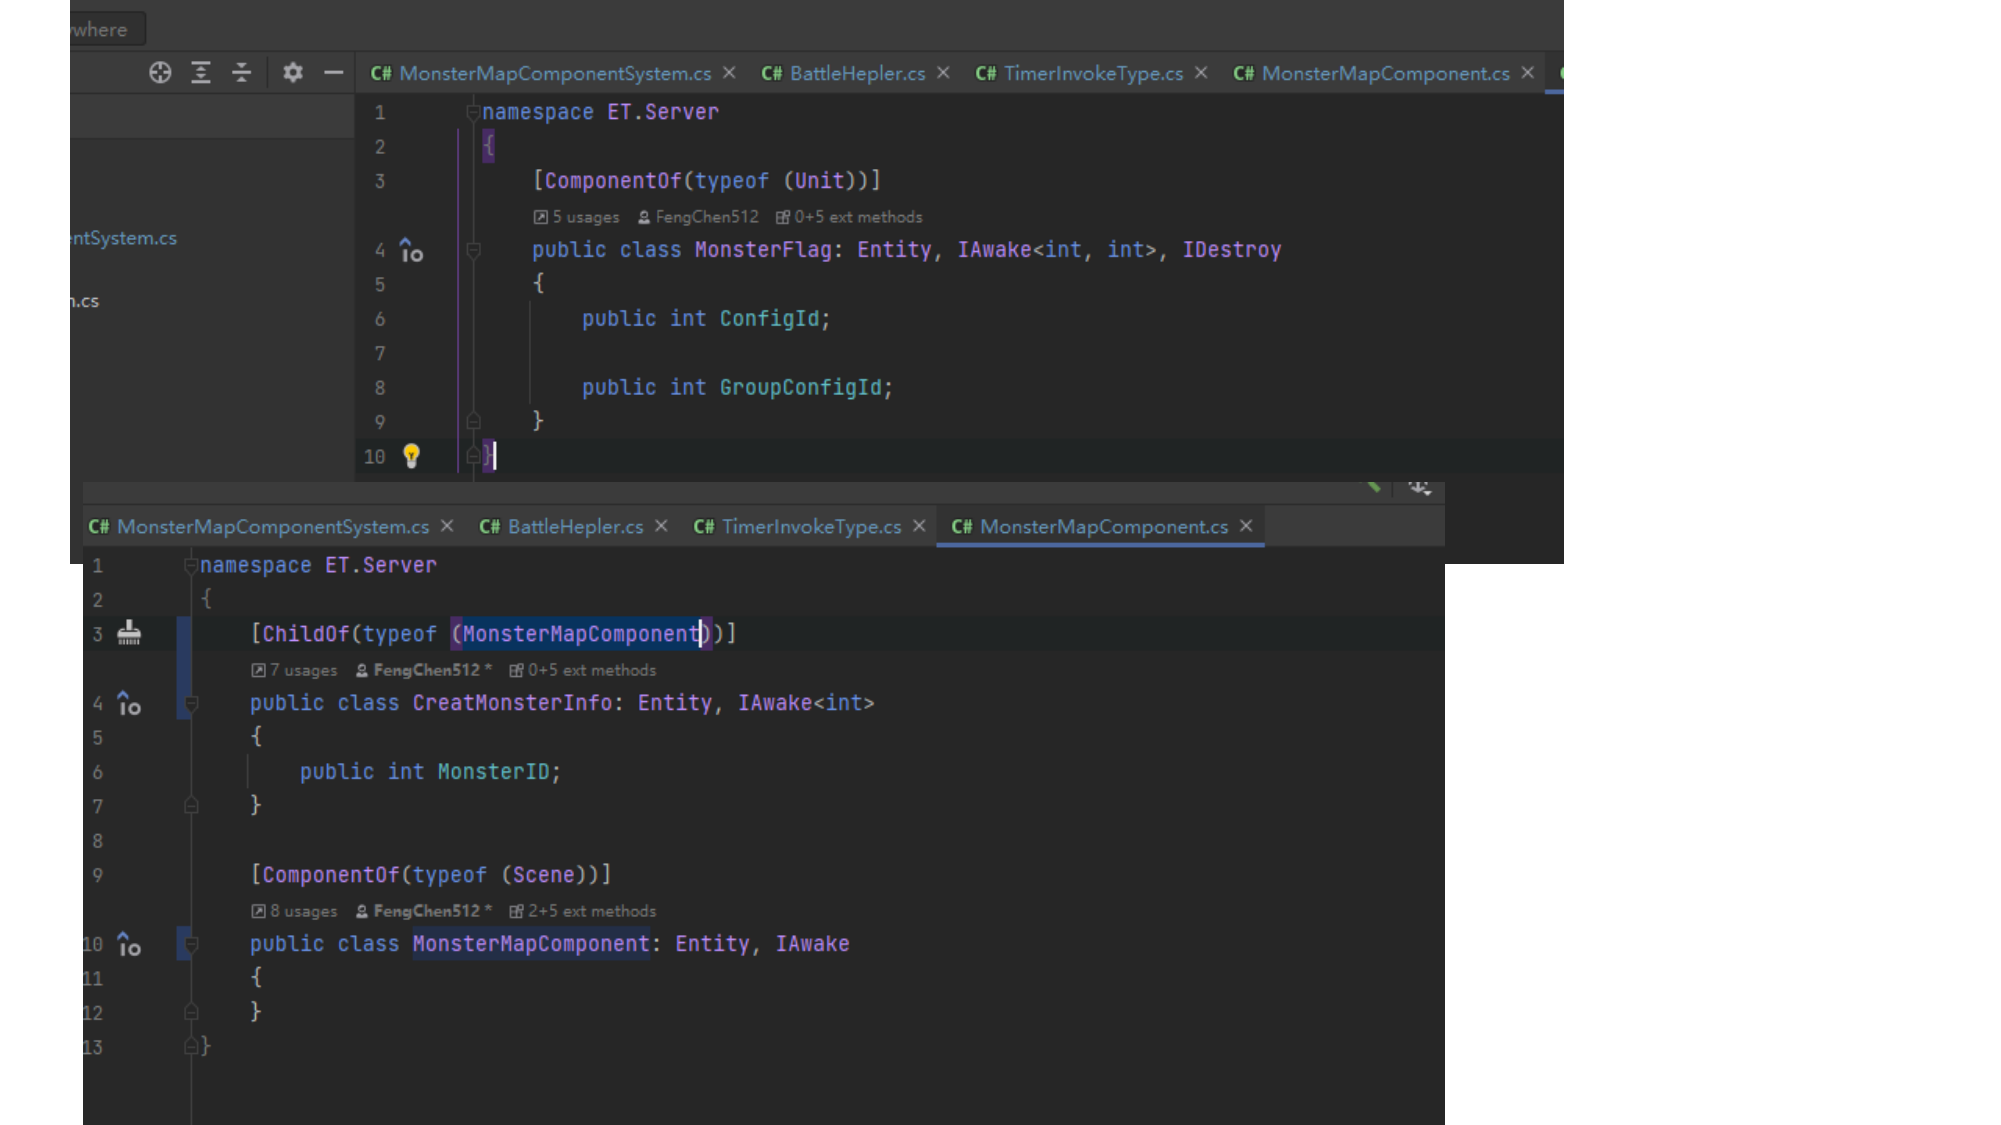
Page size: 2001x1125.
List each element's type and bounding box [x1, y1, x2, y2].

picture [70, 0, 1564, 1125]
